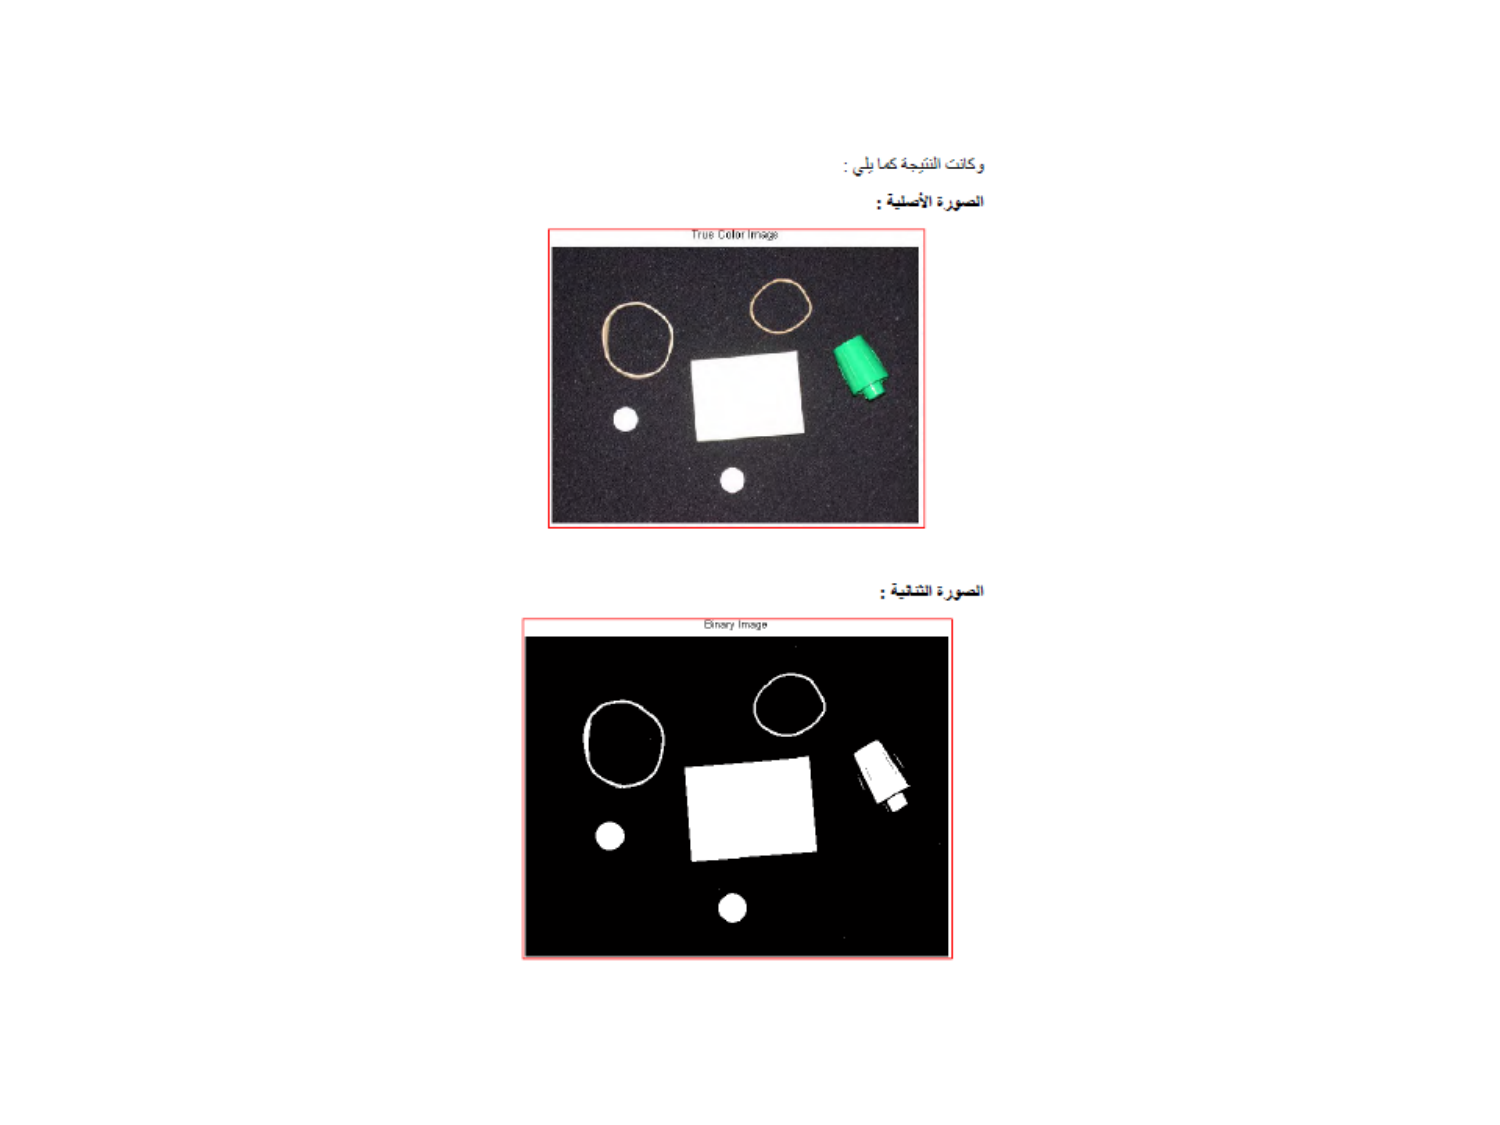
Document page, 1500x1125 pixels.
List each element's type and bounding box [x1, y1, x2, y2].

picture [466, 144, 1033, 981]
